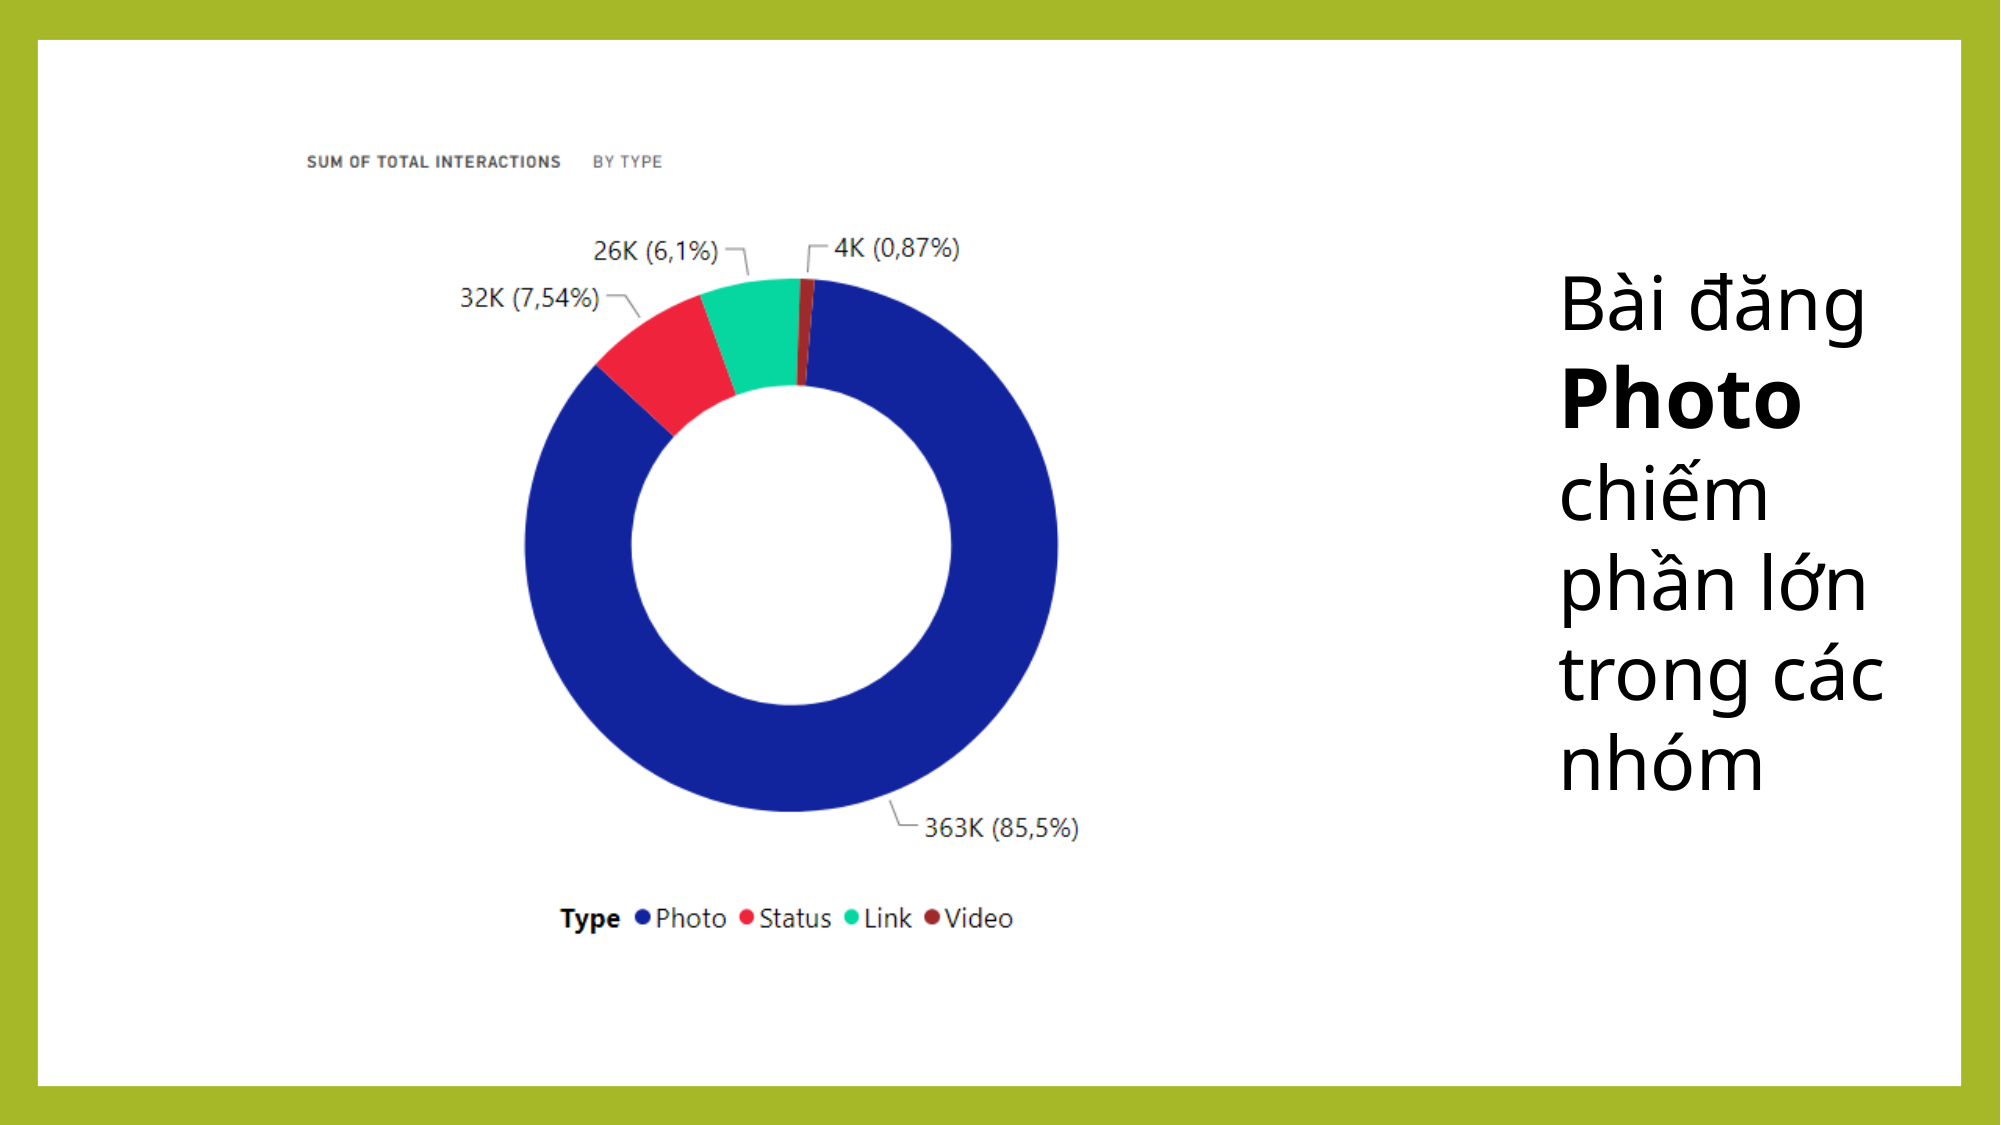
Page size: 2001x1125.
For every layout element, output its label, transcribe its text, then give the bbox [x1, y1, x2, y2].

text_box Bài đăng Photo chiếm phần lớn trong các nhóm [1543, 247, 1927, 813]
picture [302, 120, 1214, 946]
